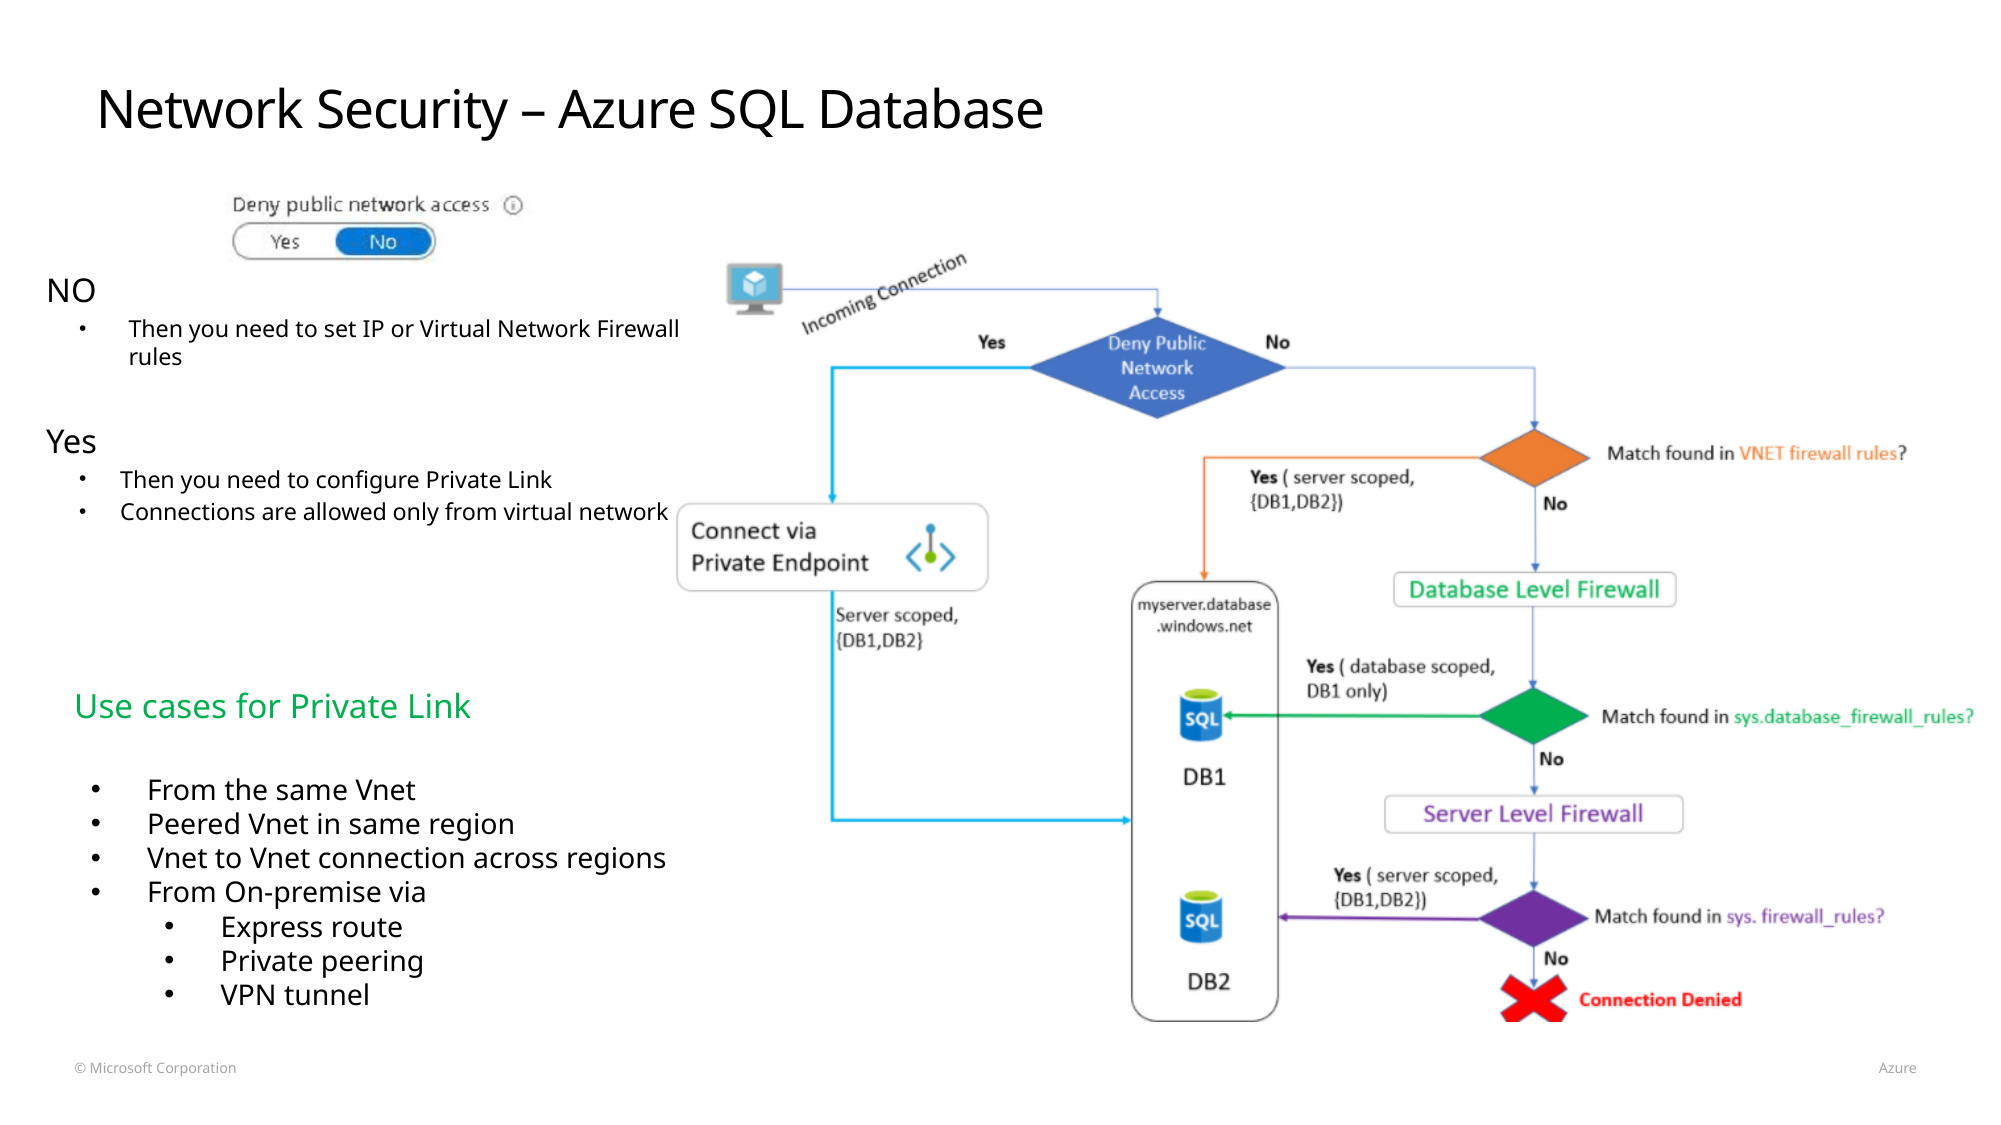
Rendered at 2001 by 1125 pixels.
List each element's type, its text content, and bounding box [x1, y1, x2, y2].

picture [220, 193, 535, 265]
picture [658, 252, 1975, 1023]
title Network Security – Azure SQL Database [96, 75, 1904, 166]
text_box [59, 677, 1077, 1023]
list NO Then you need to set IP or Virtual Network Firewall rules Yes Then you need to configure Private Link Connections are allowed only from virtual network [46, 224, 692, 552]
footer © Microsoft Corporation Azure [59, 1058, 1960, 1078]
